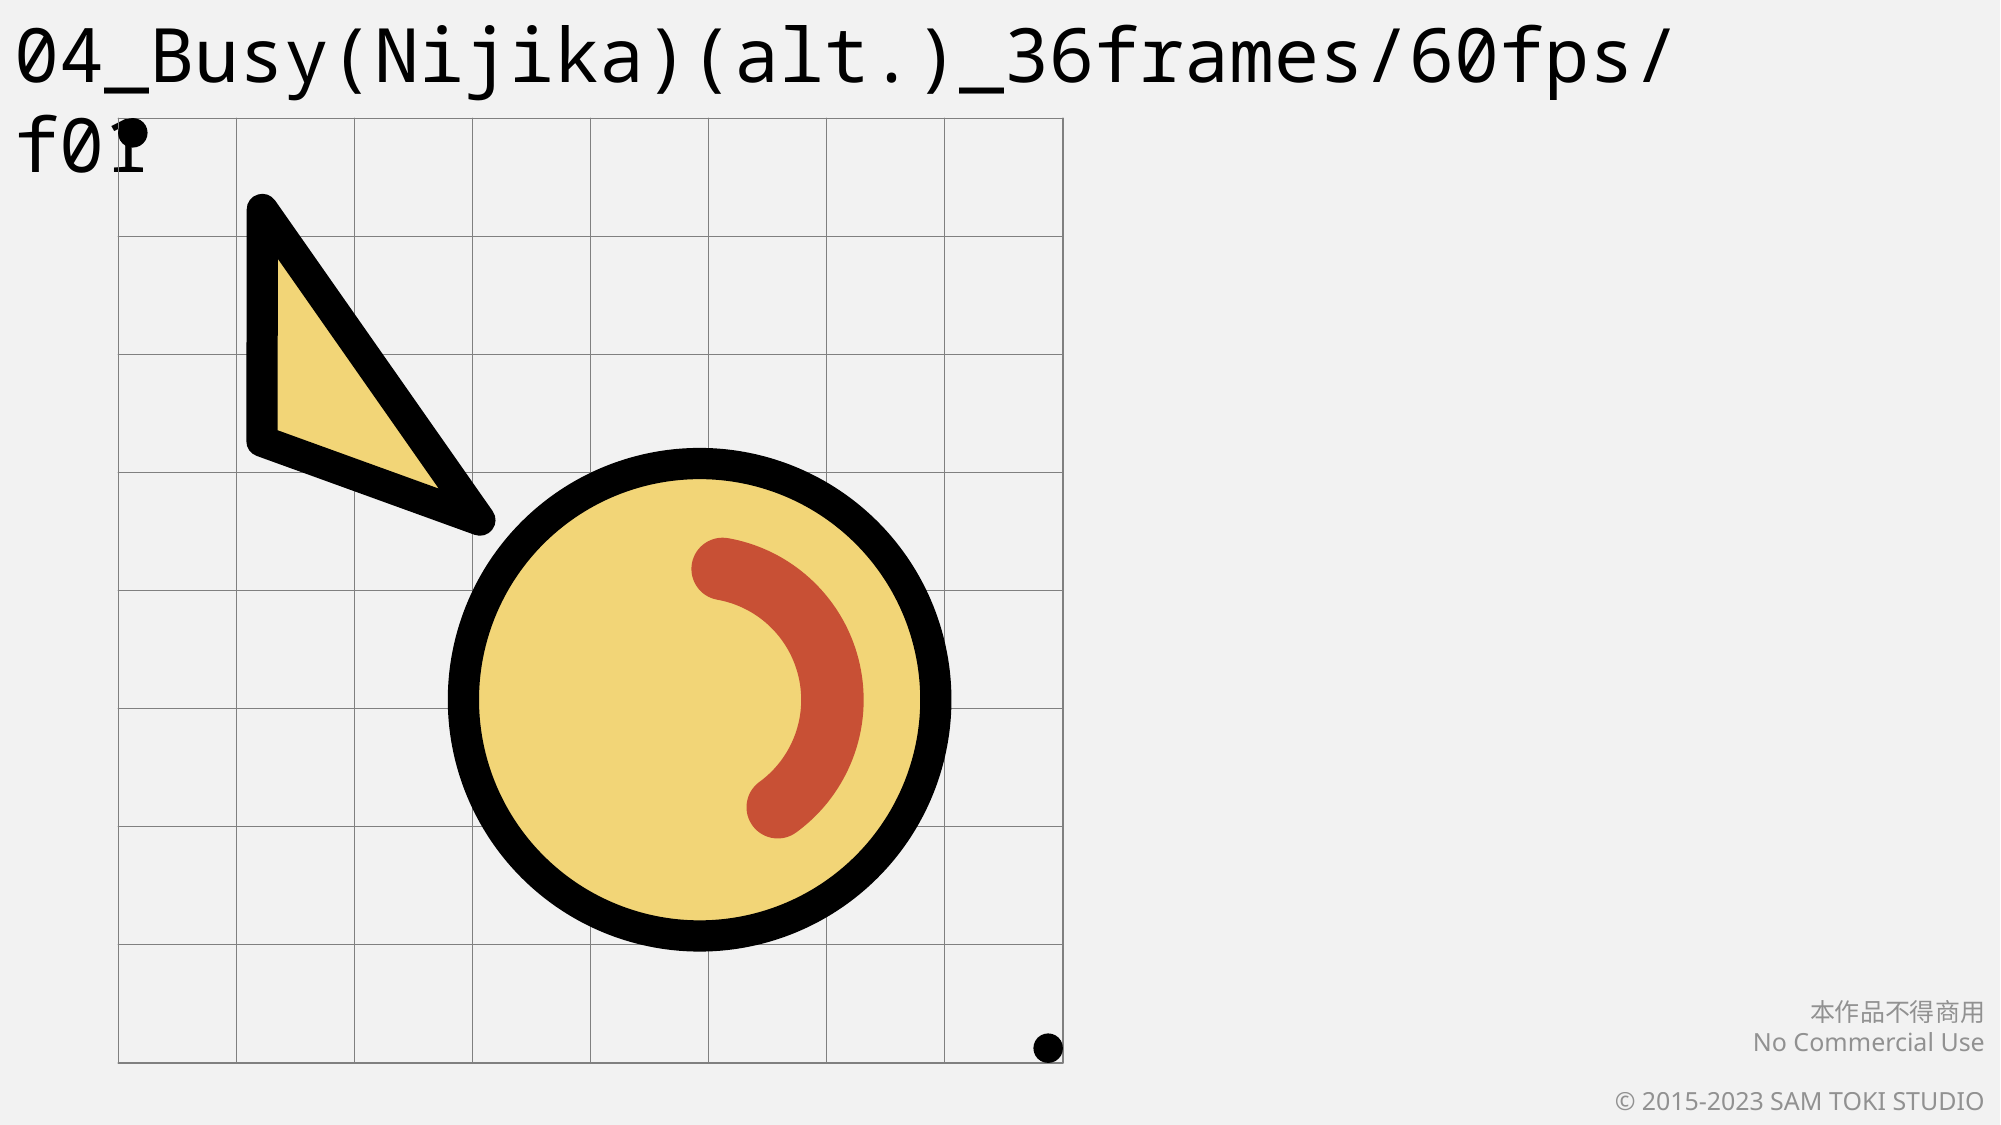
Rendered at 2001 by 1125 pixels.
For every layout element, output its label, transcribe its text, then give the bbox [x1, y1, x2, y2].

text_box 04_Busy(Nijika)(alt.)_36frames/60fps/f01 [0, 0, 1772, 195]
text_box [118, 118, 1063, 1063]
